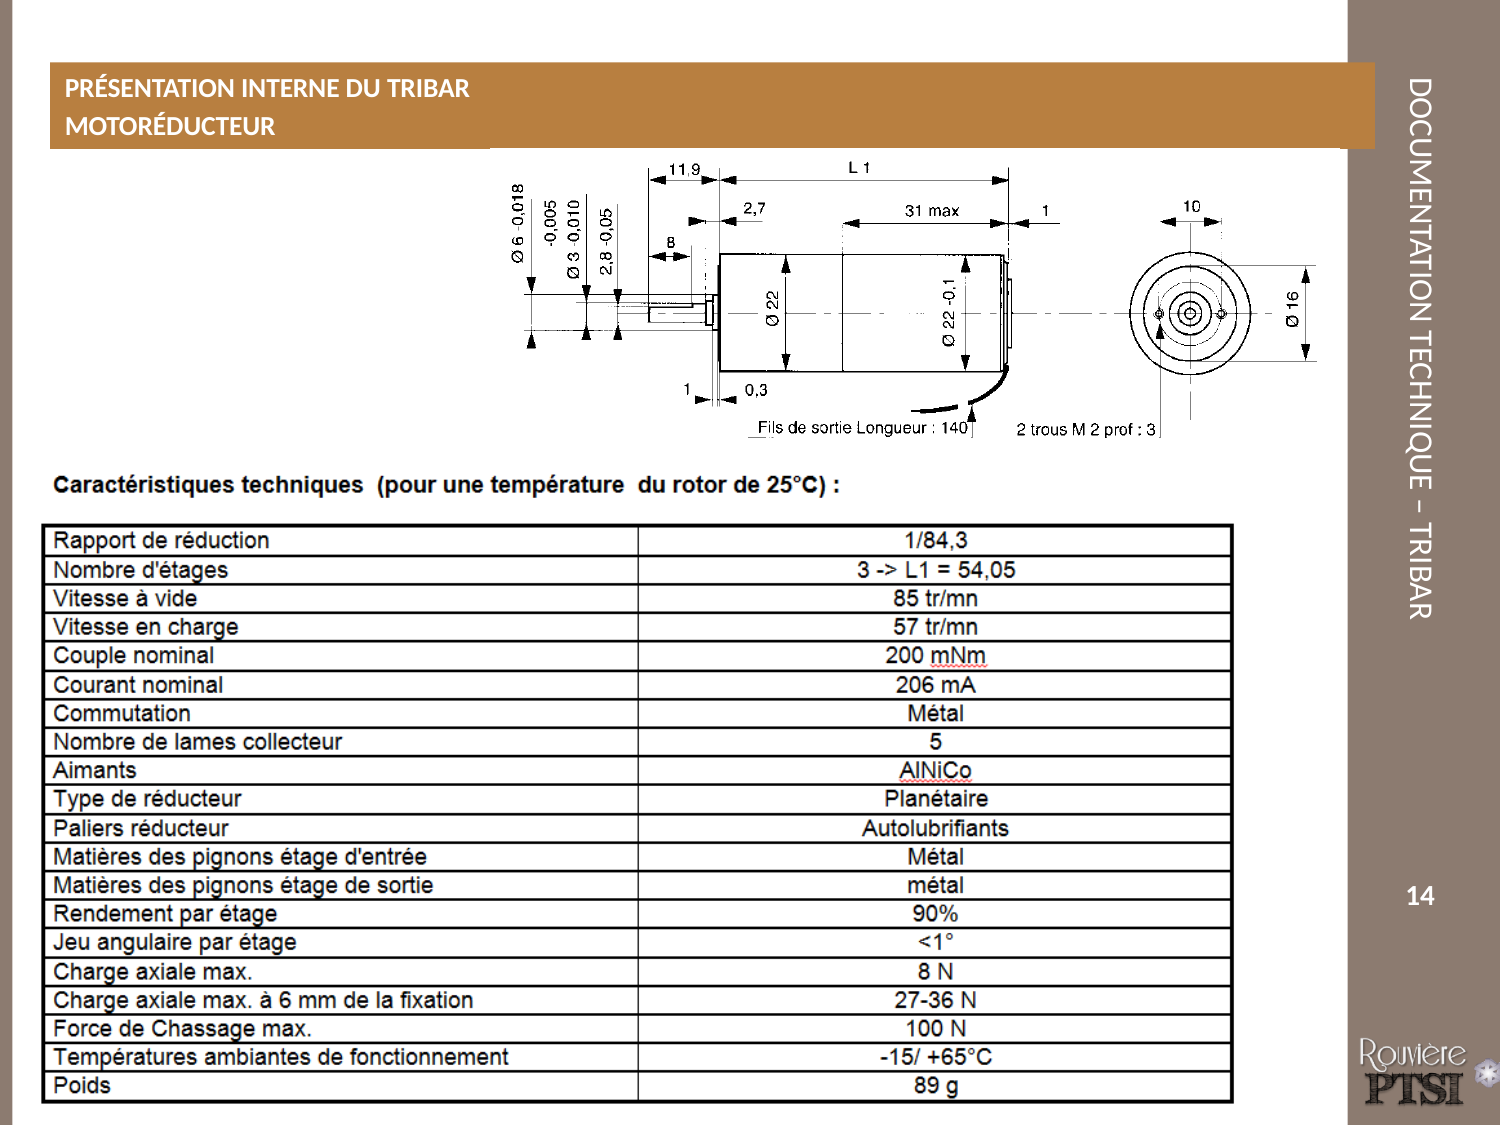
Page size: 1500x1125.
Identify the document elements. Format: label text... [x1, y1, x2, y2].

slide_number 14 [1340, 869, 1500, 917]
picture [29, 148, 1340, 1125]
picture [1359, 1037, 1500, 1109]
list Présentation interne du tribar Motoréducteur [50, 62, 1375, 149]
